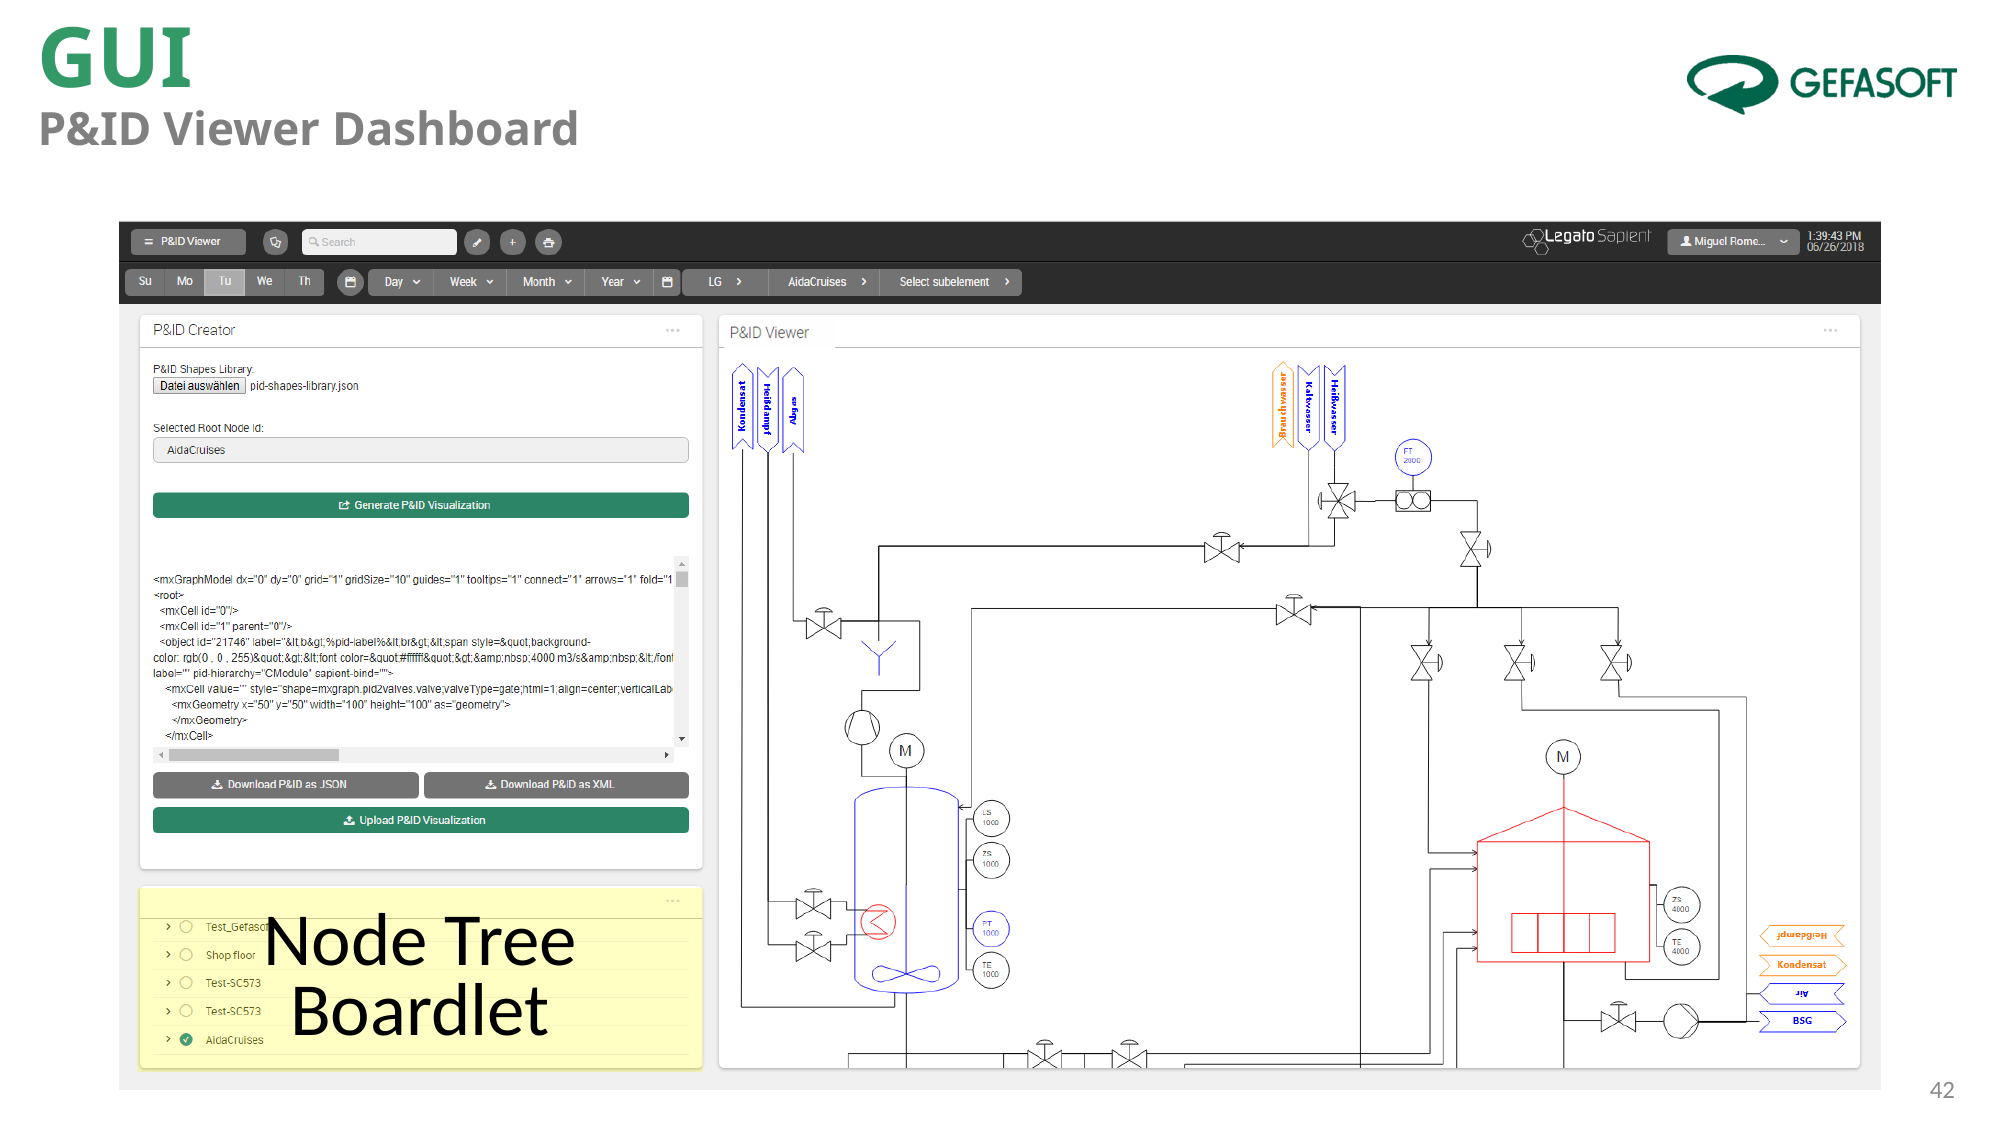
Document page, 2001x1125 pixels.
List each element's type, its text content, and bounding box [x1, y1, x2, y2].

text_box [119, 220, 1881, 1090]
picture [1687, 55, 1957, 115]
slide_number 42 [1520, 1058, 1971, 1119]
title GUI P&ID Viewer Dashboard [22, 3, 1978, 168]
